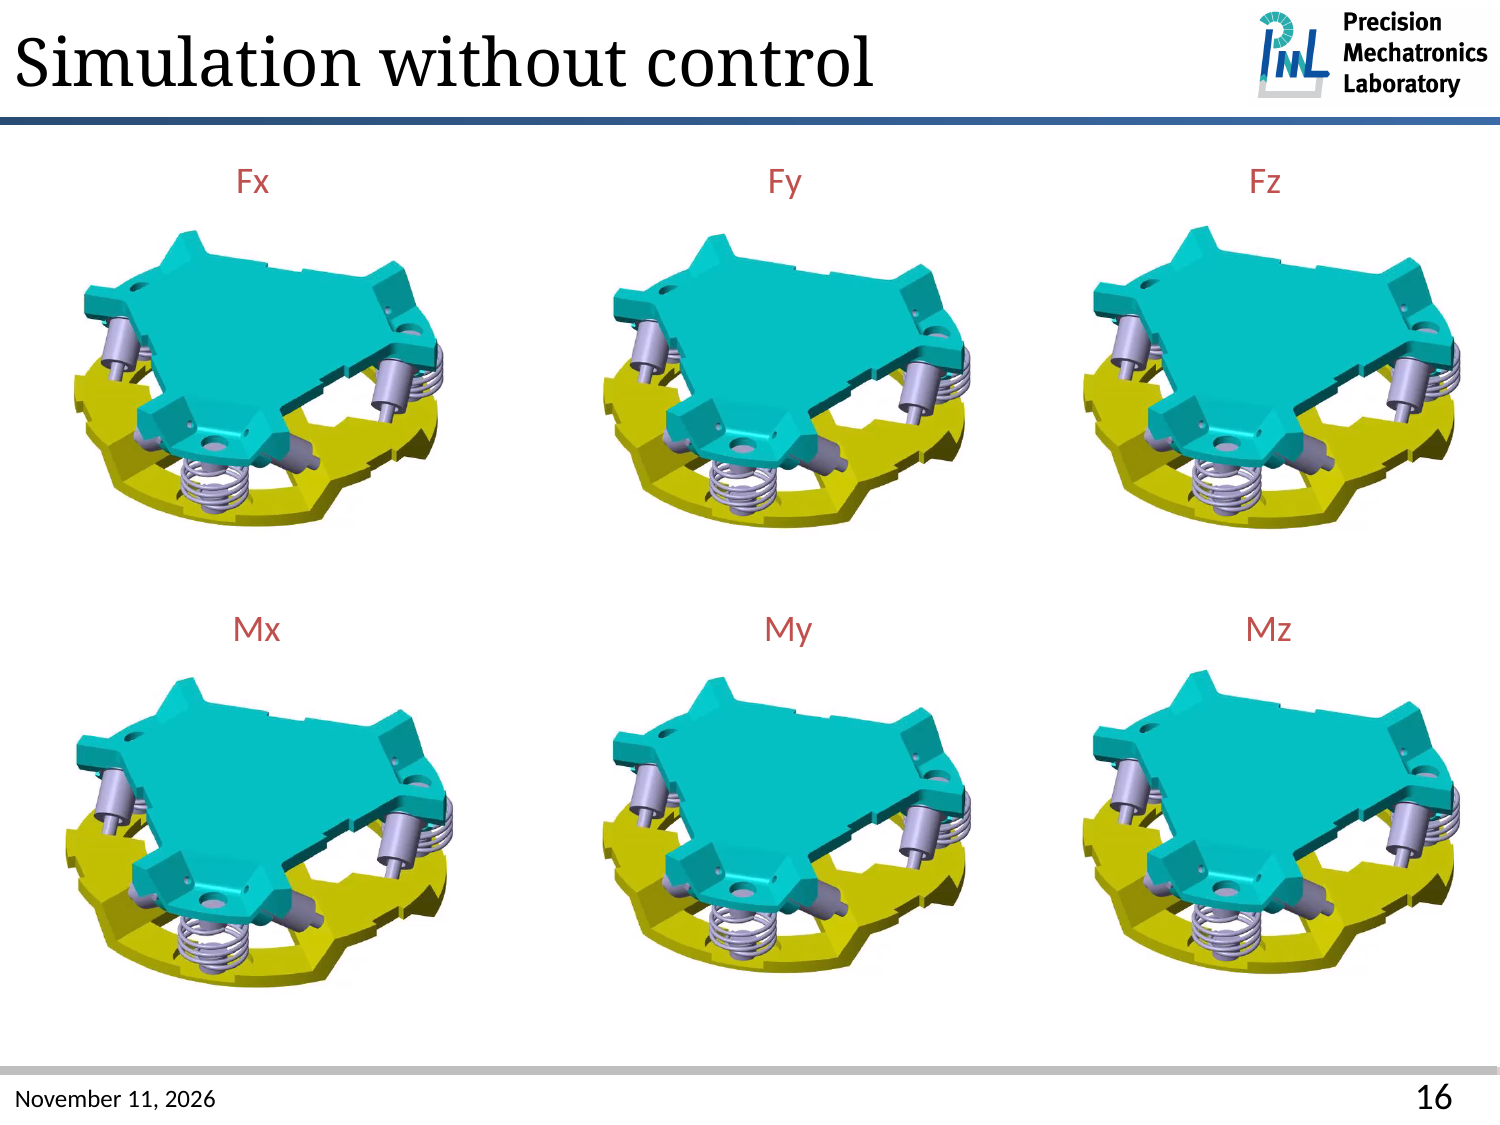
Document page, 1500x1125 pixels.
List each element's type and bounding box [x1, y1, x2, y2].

text_box [46, 662, 474, 1001]
text_box [1056, 211, 1481, 551]
text_box [1064, 656, 1482, 996]
text_box [569, 211, 1006, 549]
text_box [48, 203, 475, 542]
text_box [575, 662, 999, 1001]
picture [1241, 5, 1498, 107]
